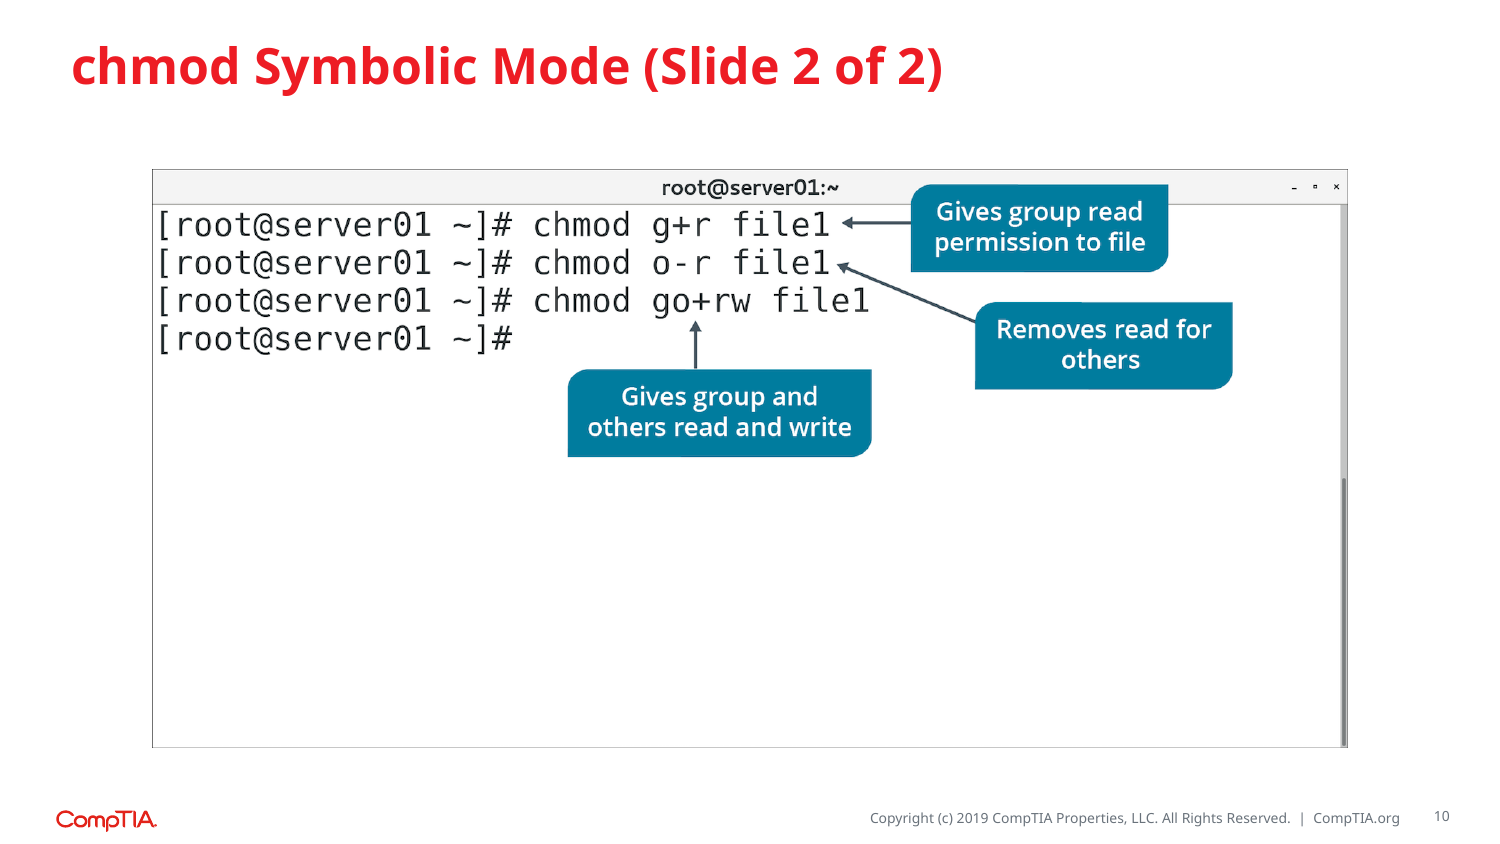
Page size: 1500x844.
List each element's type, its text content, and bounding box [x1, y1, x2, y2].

title chmod Symbolic Mode (Slide 2 of 2) [56, 12, 1444, 117]
slide_number 10 [1407, 800, 1450, 835]
picture [152, 168, 1348, 748]
